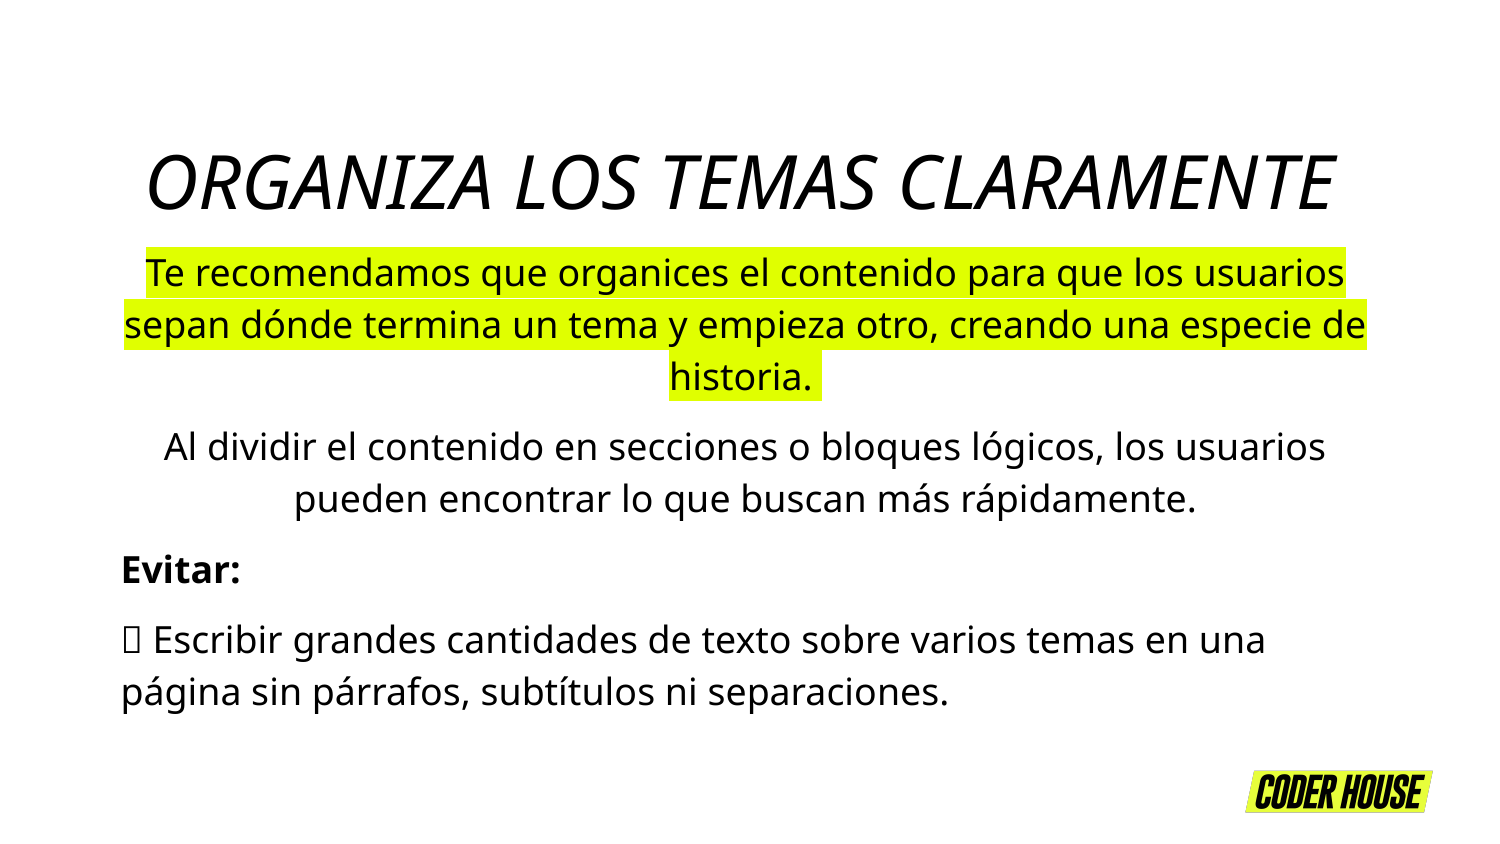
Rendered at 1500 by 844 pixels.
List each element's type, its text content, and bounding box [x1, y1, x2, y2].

text_box ORGANIZA LOS TEMAS CLARAMENTE [105, 105, 1395, 221]
text_box Te recomendamos que organices el contenido para que los usuarios sepan dónde termina un tema y empieza otro, creando una especie de historia. Al dividir el contenido en secciones o bloques lógicos, los usuarios pueden encontrar lo que buscan más rápidamente. Evitar: 🚫 Escribir grandes cantidades de texto sobre varios temas en una página sin párrafos, subtítulos ni separaciones. [105, 227, 1387, 742]
picture [1241, 764, 1437, 819]
